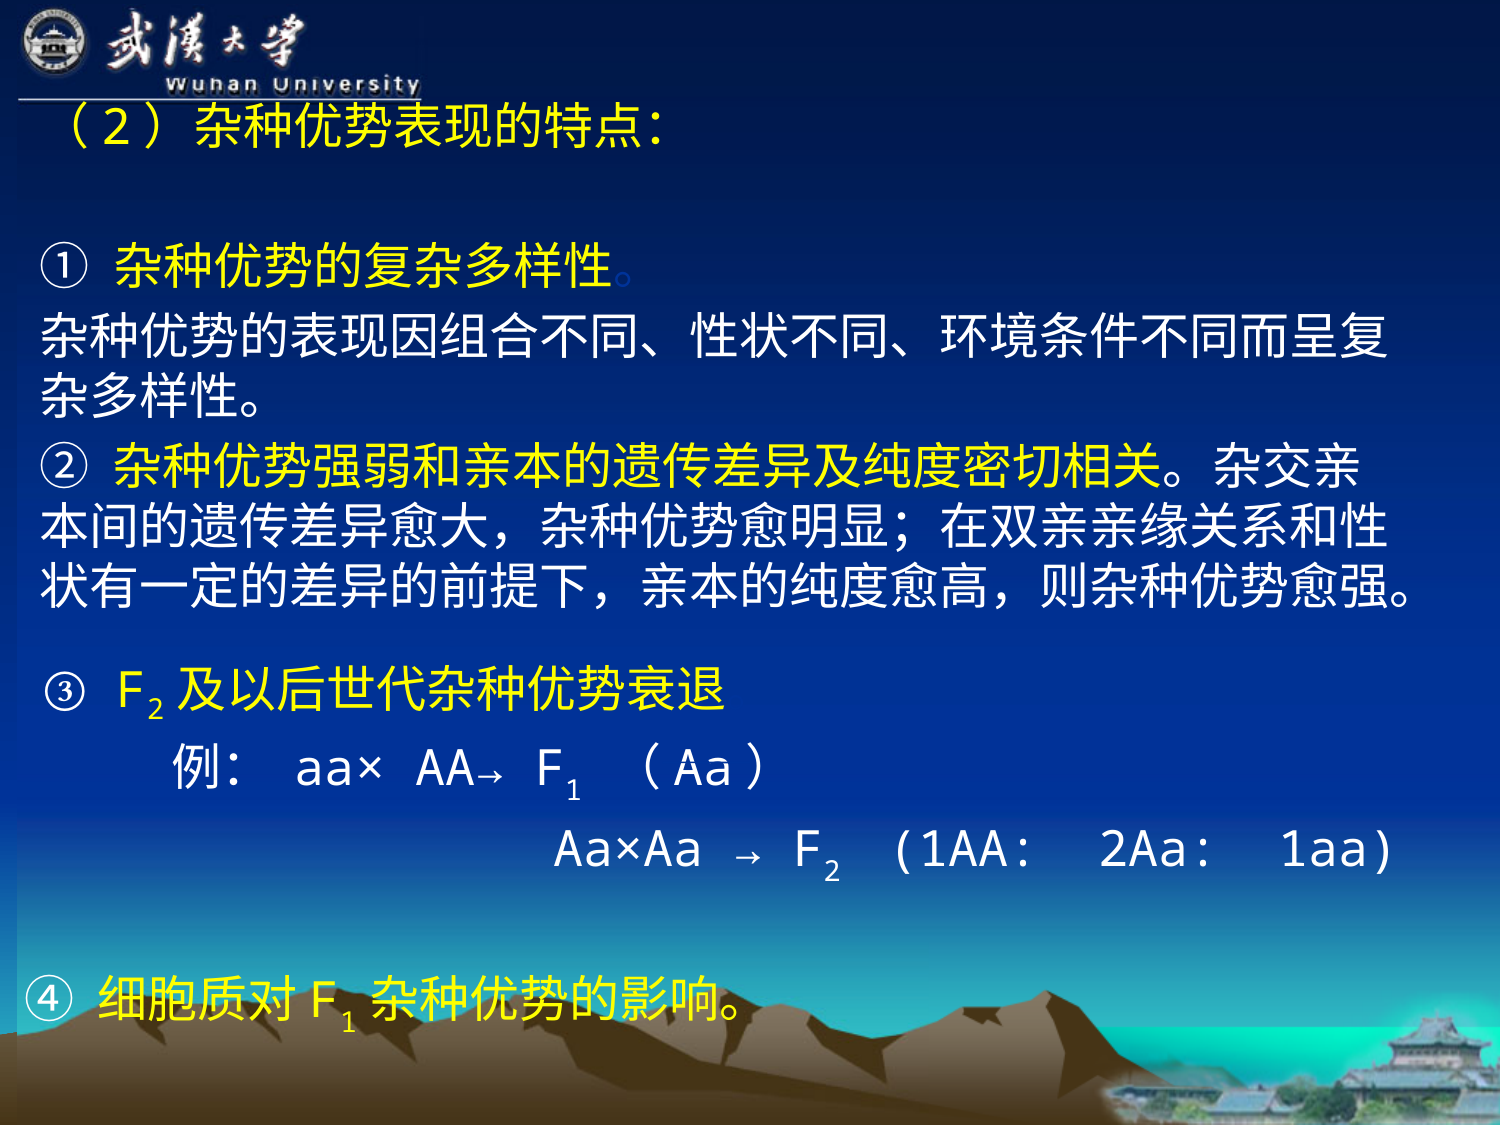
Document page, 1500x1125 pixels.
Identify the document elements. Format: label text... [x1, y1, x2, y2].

picture [17, 4, 1500, 1125]
text_box ③ F2及以后世代杂种优势衰退。 例： aa× AA→ F1 （Aa） Aa×Aa → F2 (1AA: 2Aa: 1aa) ④ 细胞质对F1杂种优势的影响。 [0, 649, 1499, 1116]
text_box （2）杂种优势表现的特点： ① 杂种优势的复杂多样性。 杂种优势的表现因组合不同、性状不同、环境条件不同而呈复杂多样性。 ② 杂种优势强弱和亲本的遗传差异及纯度密切相关。杂交亲本间的遗传差异愈大，杂种优势愈明显；在双亲亲缘关系和性状有一定的差异的前提下，亲本的纯度愈高，则杂种优势愈强。 [24, 87, 1413, 623]
